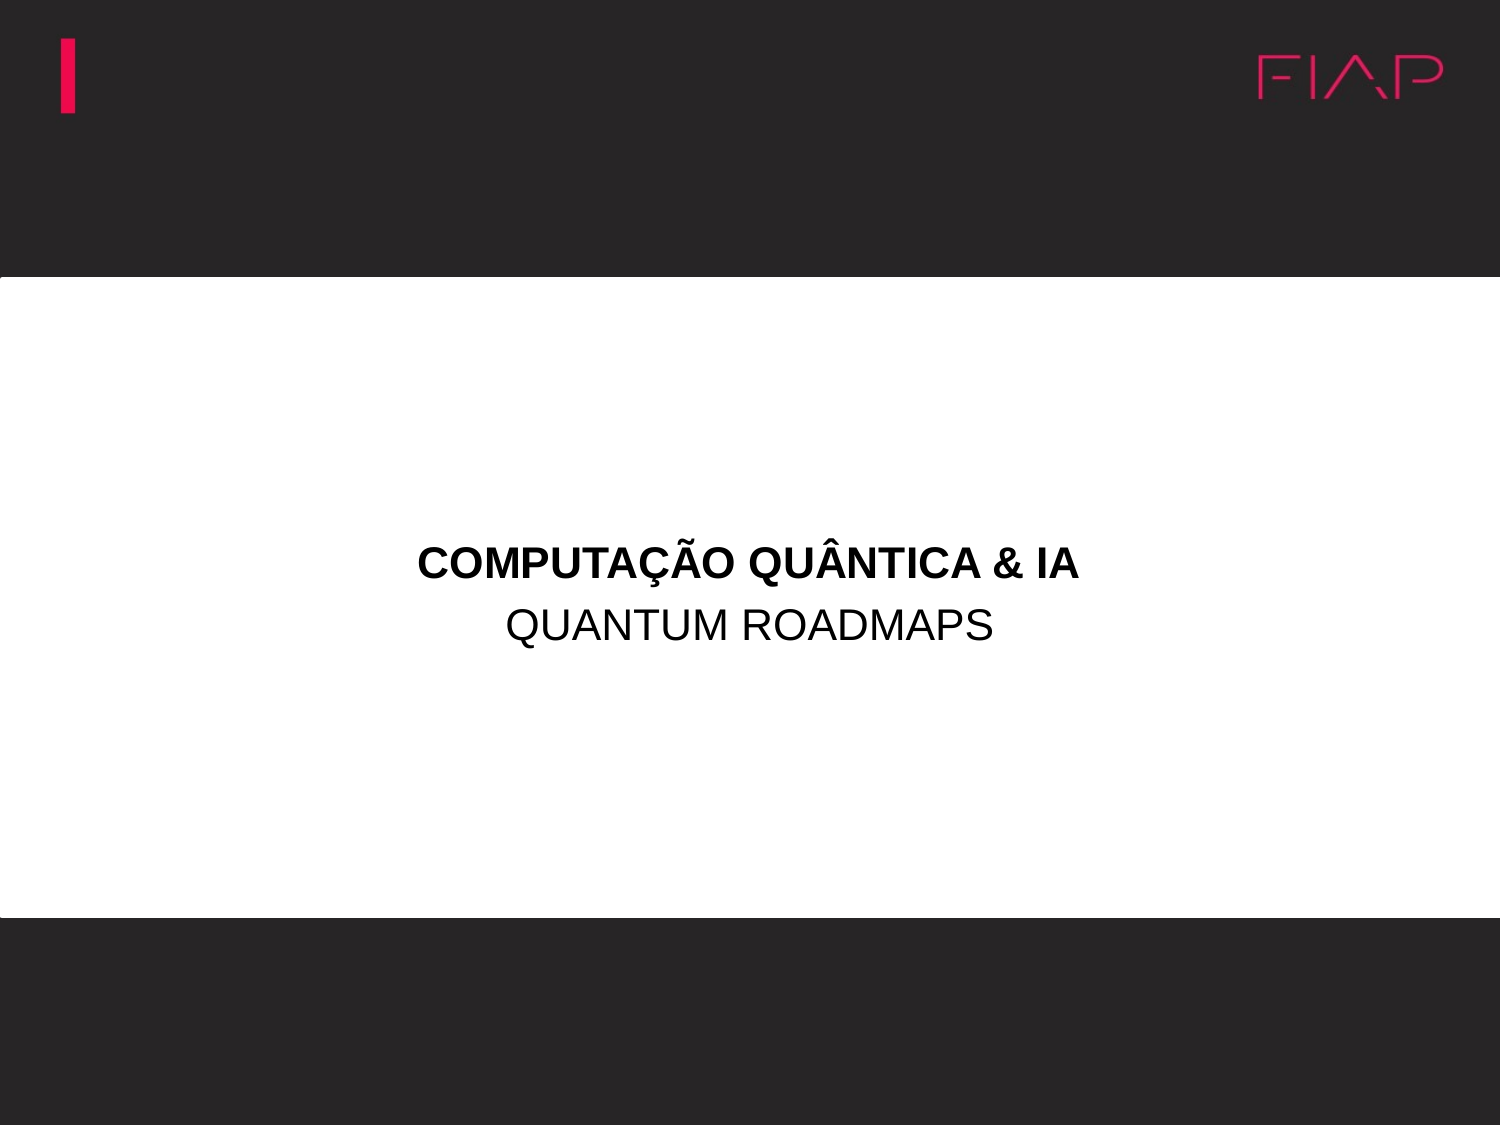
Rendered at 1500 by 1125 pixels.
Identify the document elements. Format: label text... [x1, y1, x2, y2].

picture [0, 658, 1500, 1125]
list COMPUTAÇÃO QUÂNTICA & IA QUANTUM ROADMAPS [0, 527, 1500, 658]
picture [0, 0, 1500, 527]
